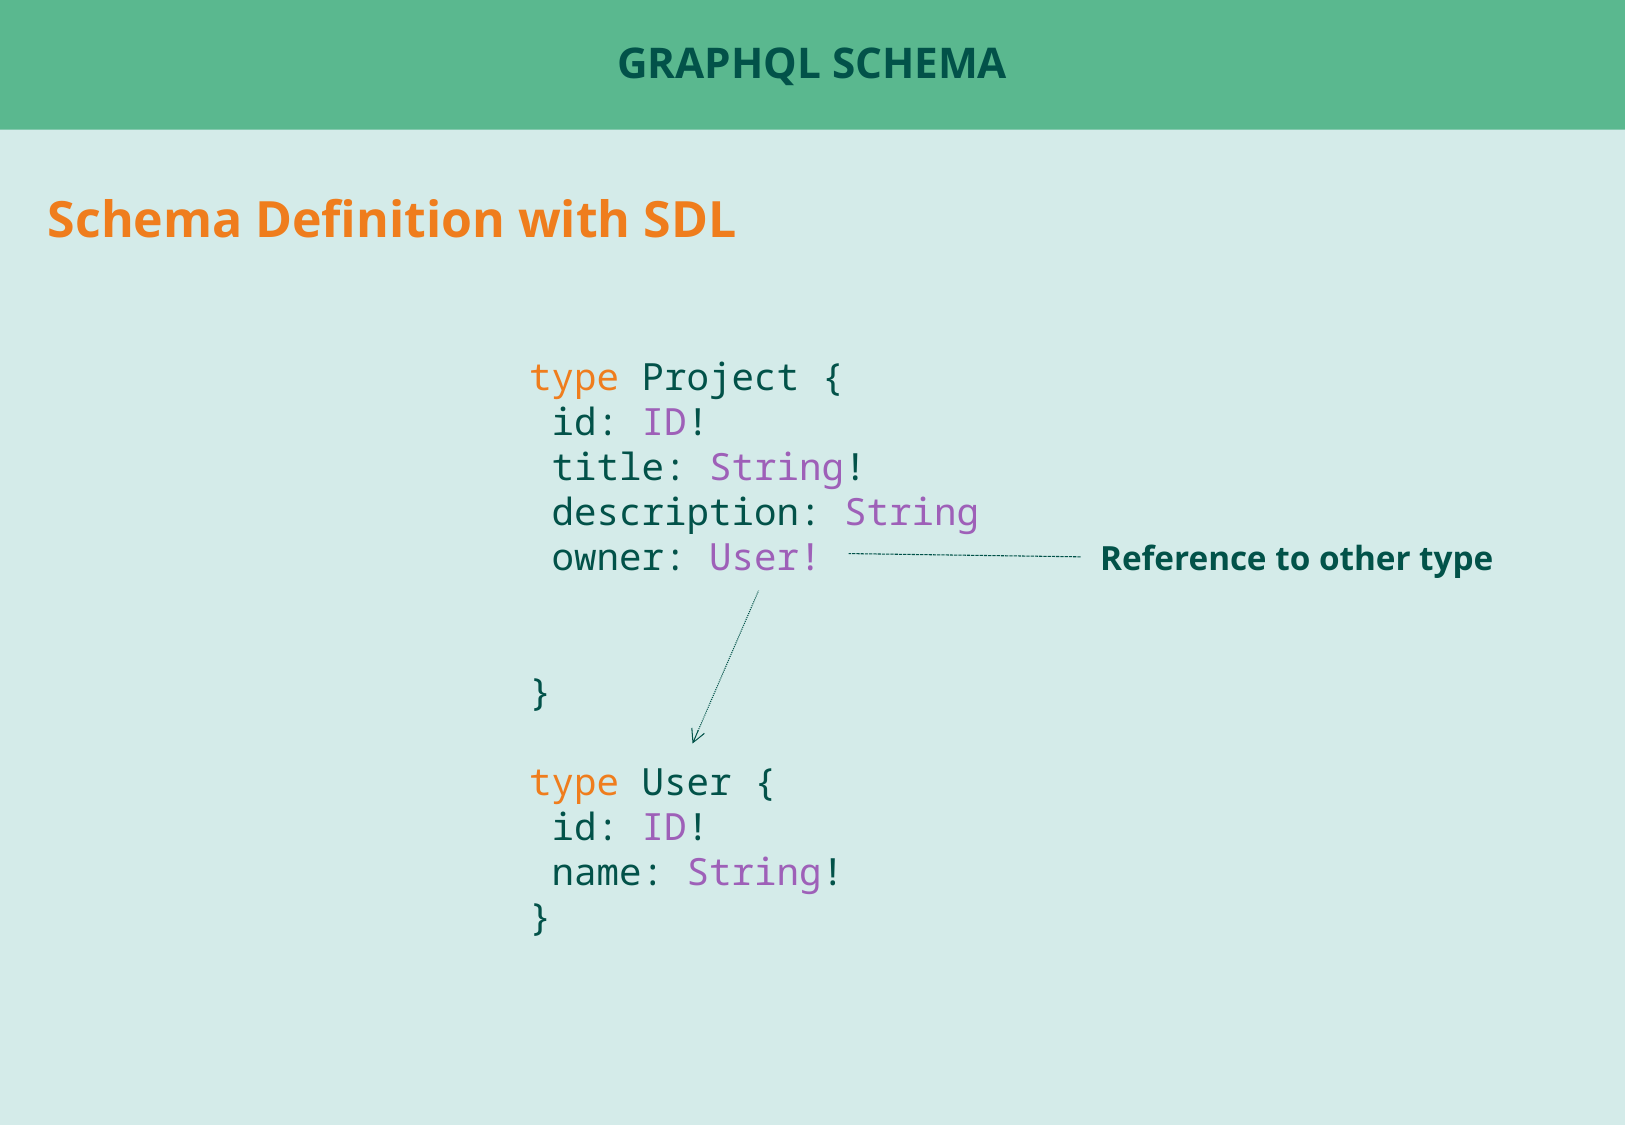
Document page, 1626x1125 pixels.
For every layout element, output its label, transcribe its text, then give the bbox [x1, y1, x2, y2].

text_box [848, 553, 1081, 557]
text_box Schema Definition with SDL [33, 168, 1592, 255]
text_box Reference to other type [1085, 530, 1565, 585]
text_box type Project { id: ID! title: String! description: String owner: User! } type User { id: ID! name: String! } [514, 345, 1186, 1081]
title GraphQL Schema [0, 0, 1625, 130]
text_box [692, 590, 759, 744]
